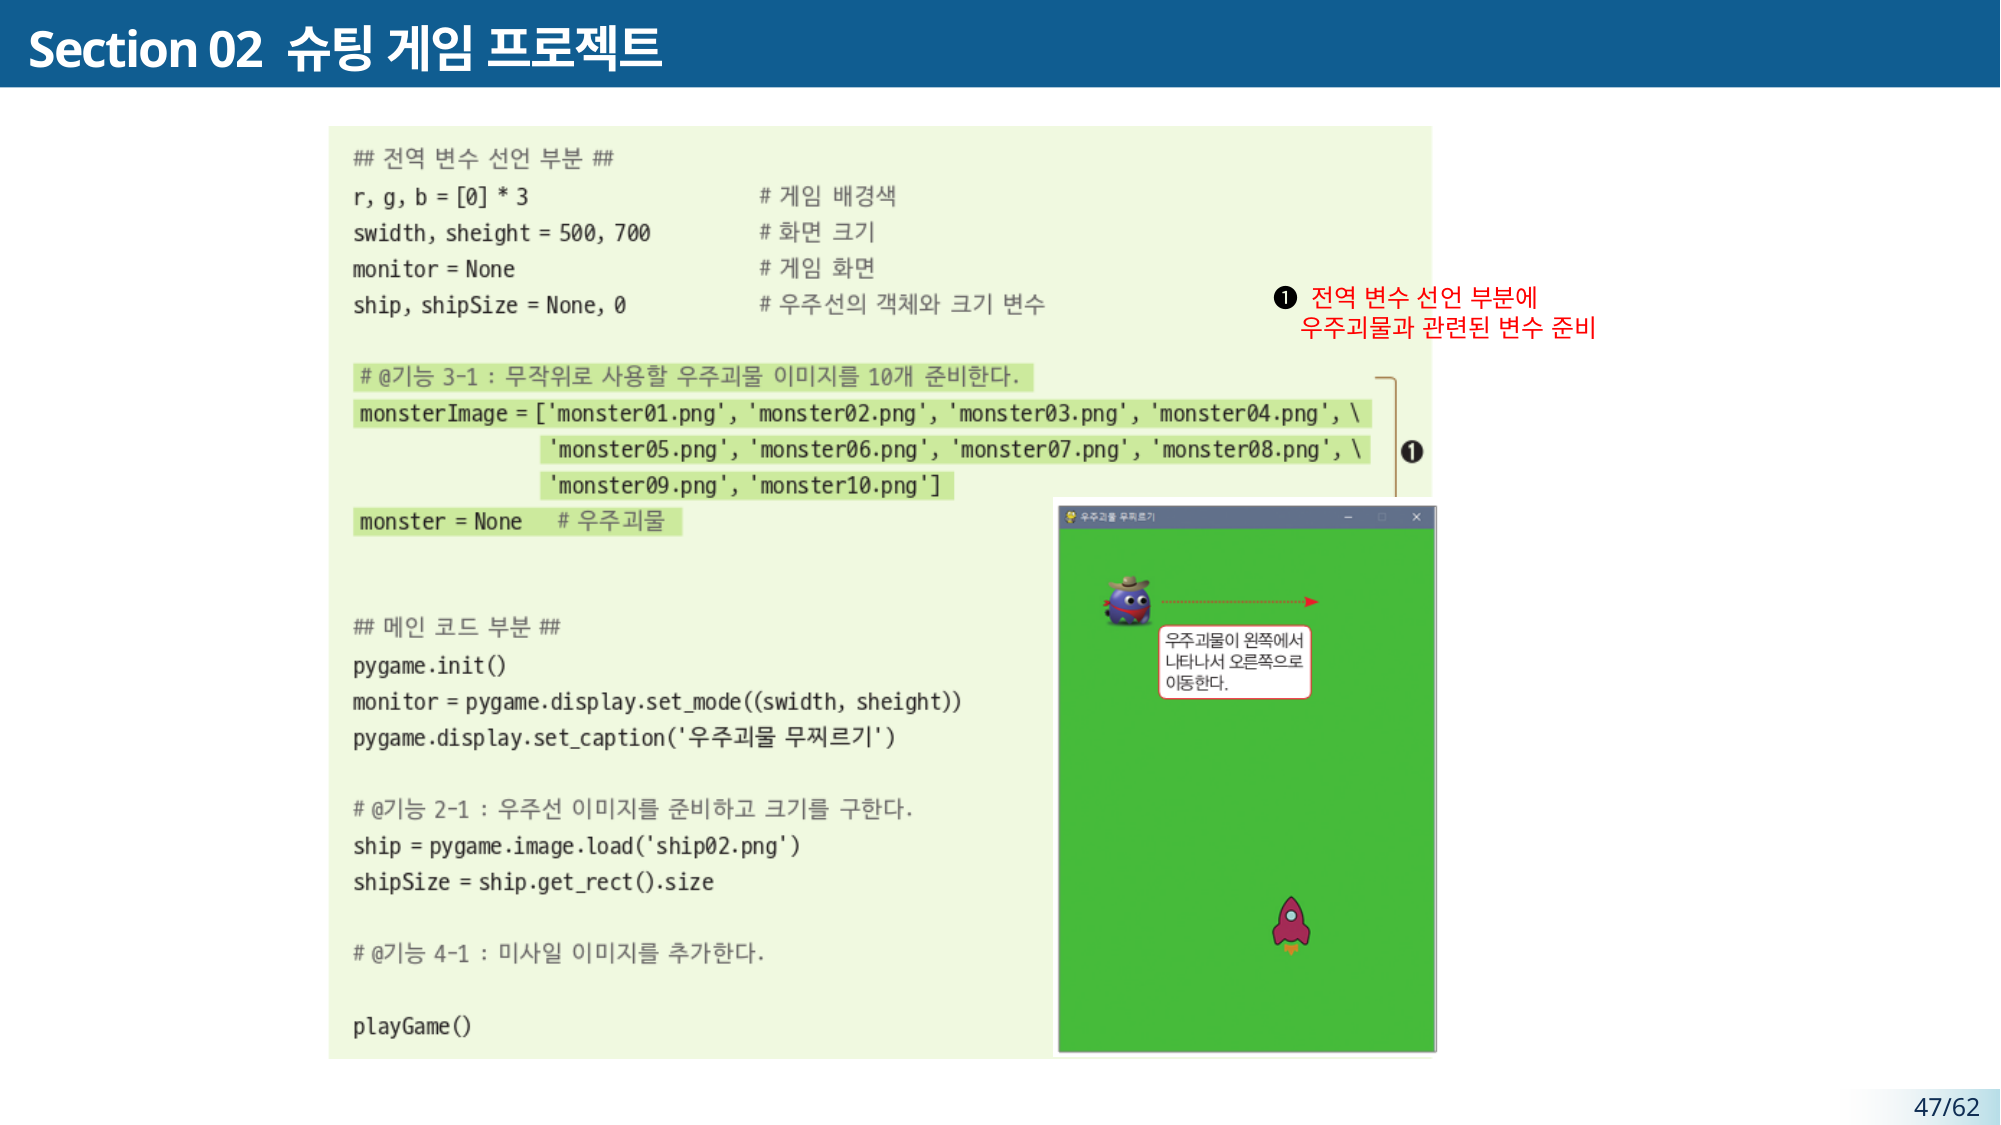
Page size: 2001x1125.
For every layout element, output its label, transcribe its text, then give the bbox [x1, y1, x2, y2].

picture [326, 126, 1444, 1060]
title Section 02 슈팅 게임 프로젝트 [13, 8, 1717, 87]
text_box ➊ 전역 변수 선언 부분에 우주괴물과 관련된 변수 준비 [1448, 275, 1613, 350]
